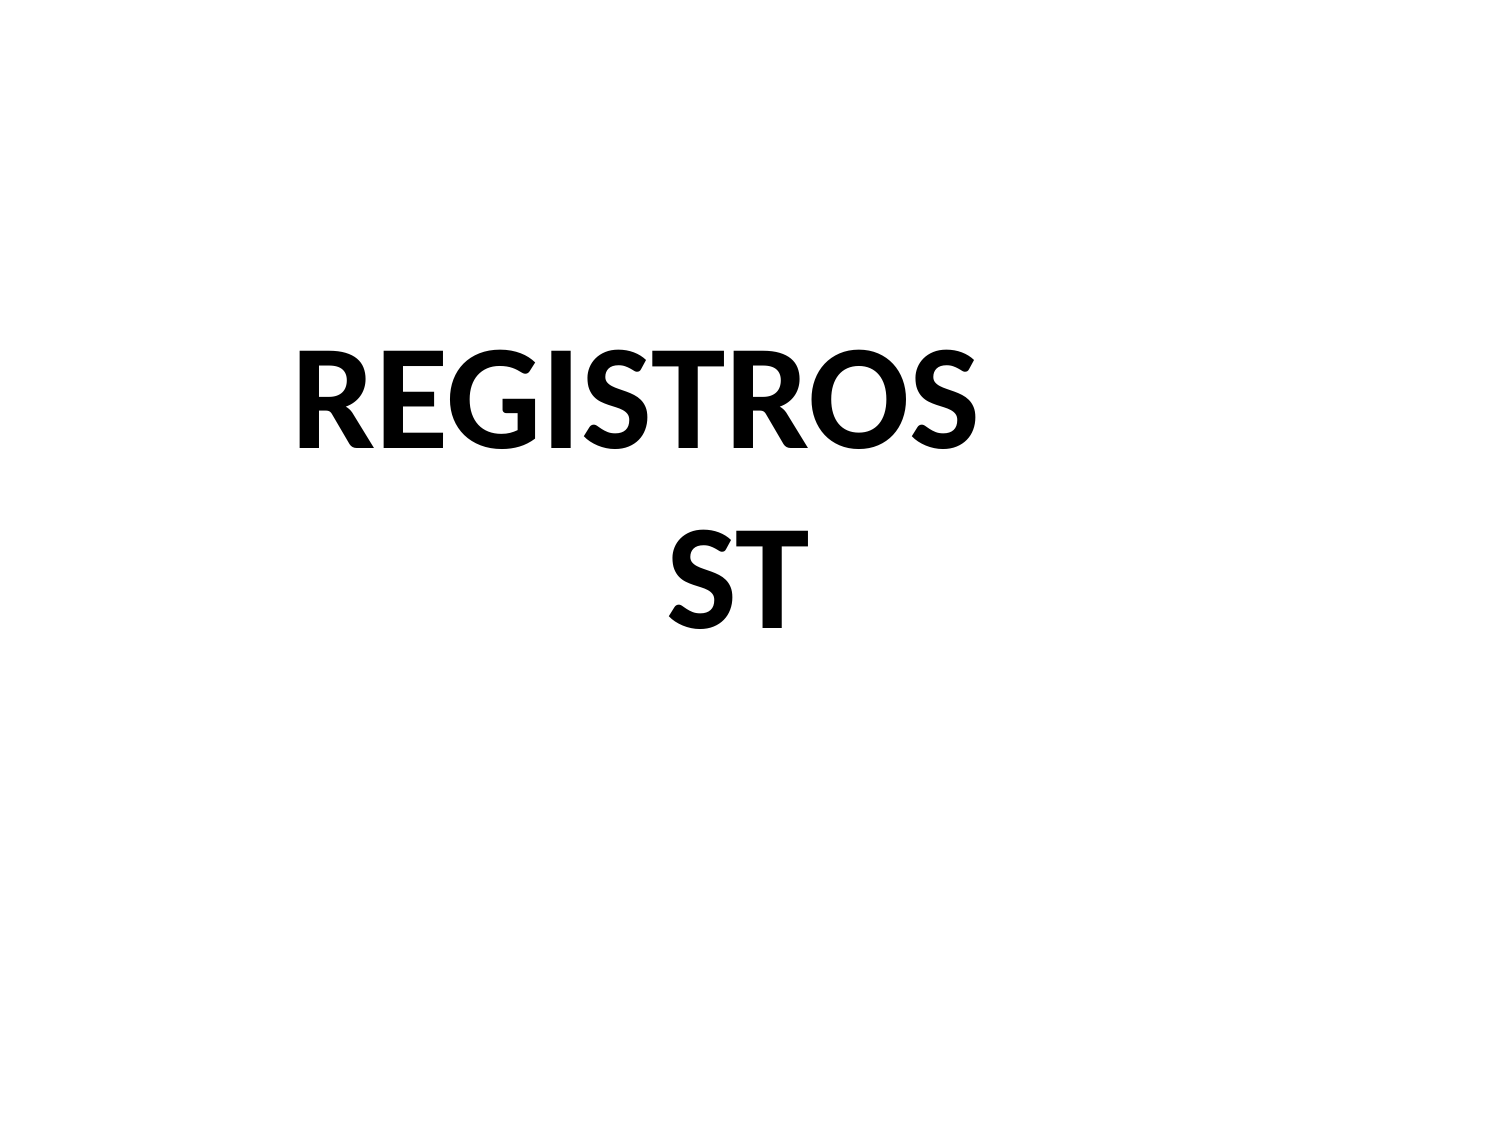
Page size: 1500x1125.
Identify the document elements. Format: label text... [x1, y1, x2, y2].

text_box REGISTROS ST [265, 290, 1211, 666]
